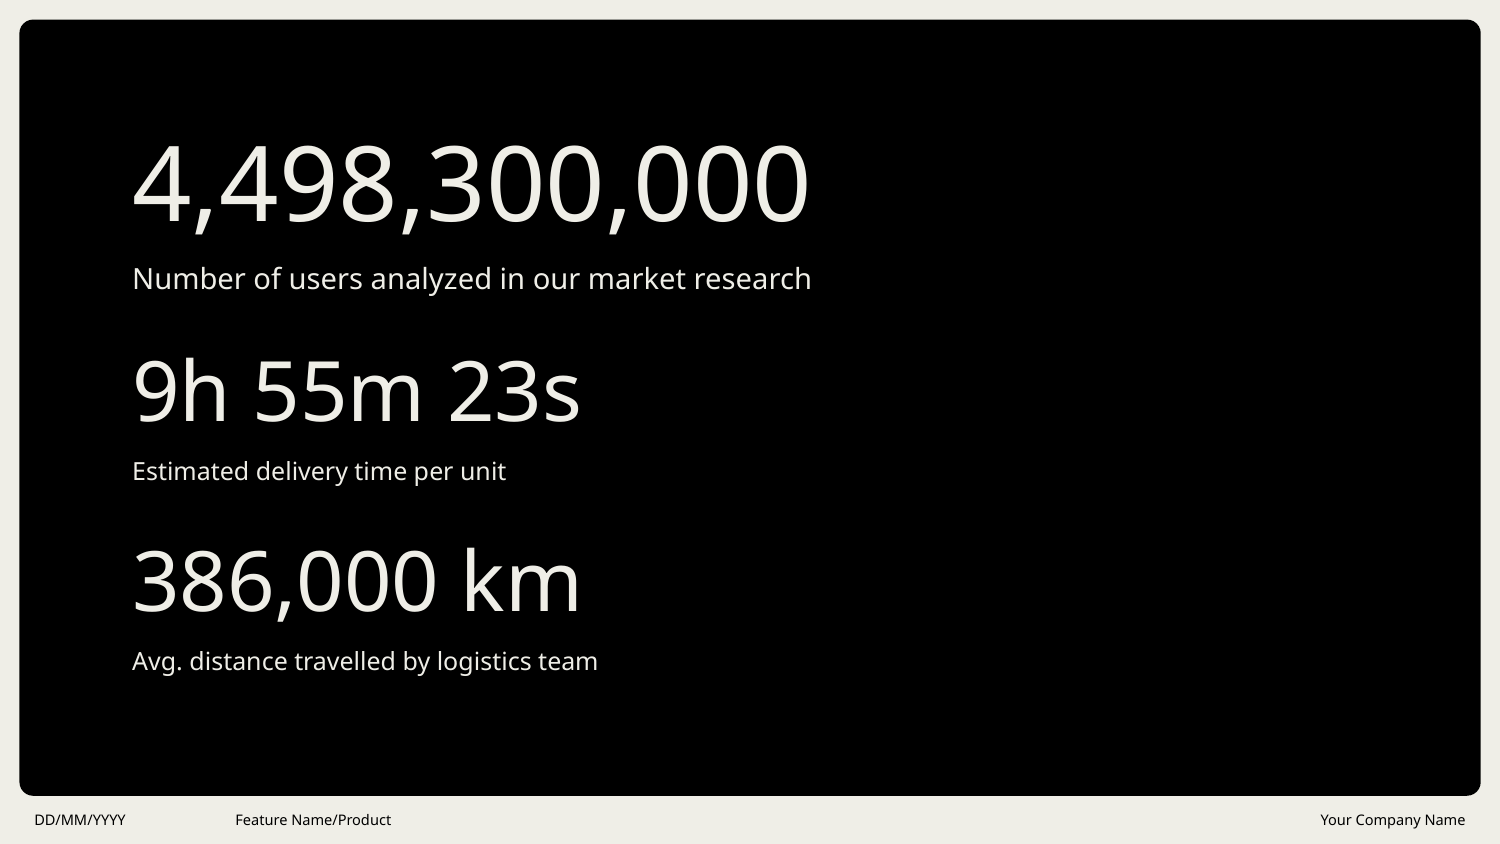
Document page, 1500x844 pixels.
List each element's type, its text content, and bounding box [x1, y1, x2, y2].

text_box DD/MM/YYYY [19, 795, 221, 844]
subtitle Estimated delivery time per unit [116, 453, 690, 502]
text_box Your Company Name [1279, 795, 1481, 844]
title 9h 55m 23s [116, 321, 690, 453]
subtitle Avg. distance travelled by logistics team [116, 630, 690, 692]
title 4,498,300,000 [116, 100, 977, 245]
title 386,000 km [116, 512, 690, 630]
text_box Feature Name/Product [221, 795, 422, 844]
subtitle Number of users analyzed in our market research [116, 245, 977, 311]
